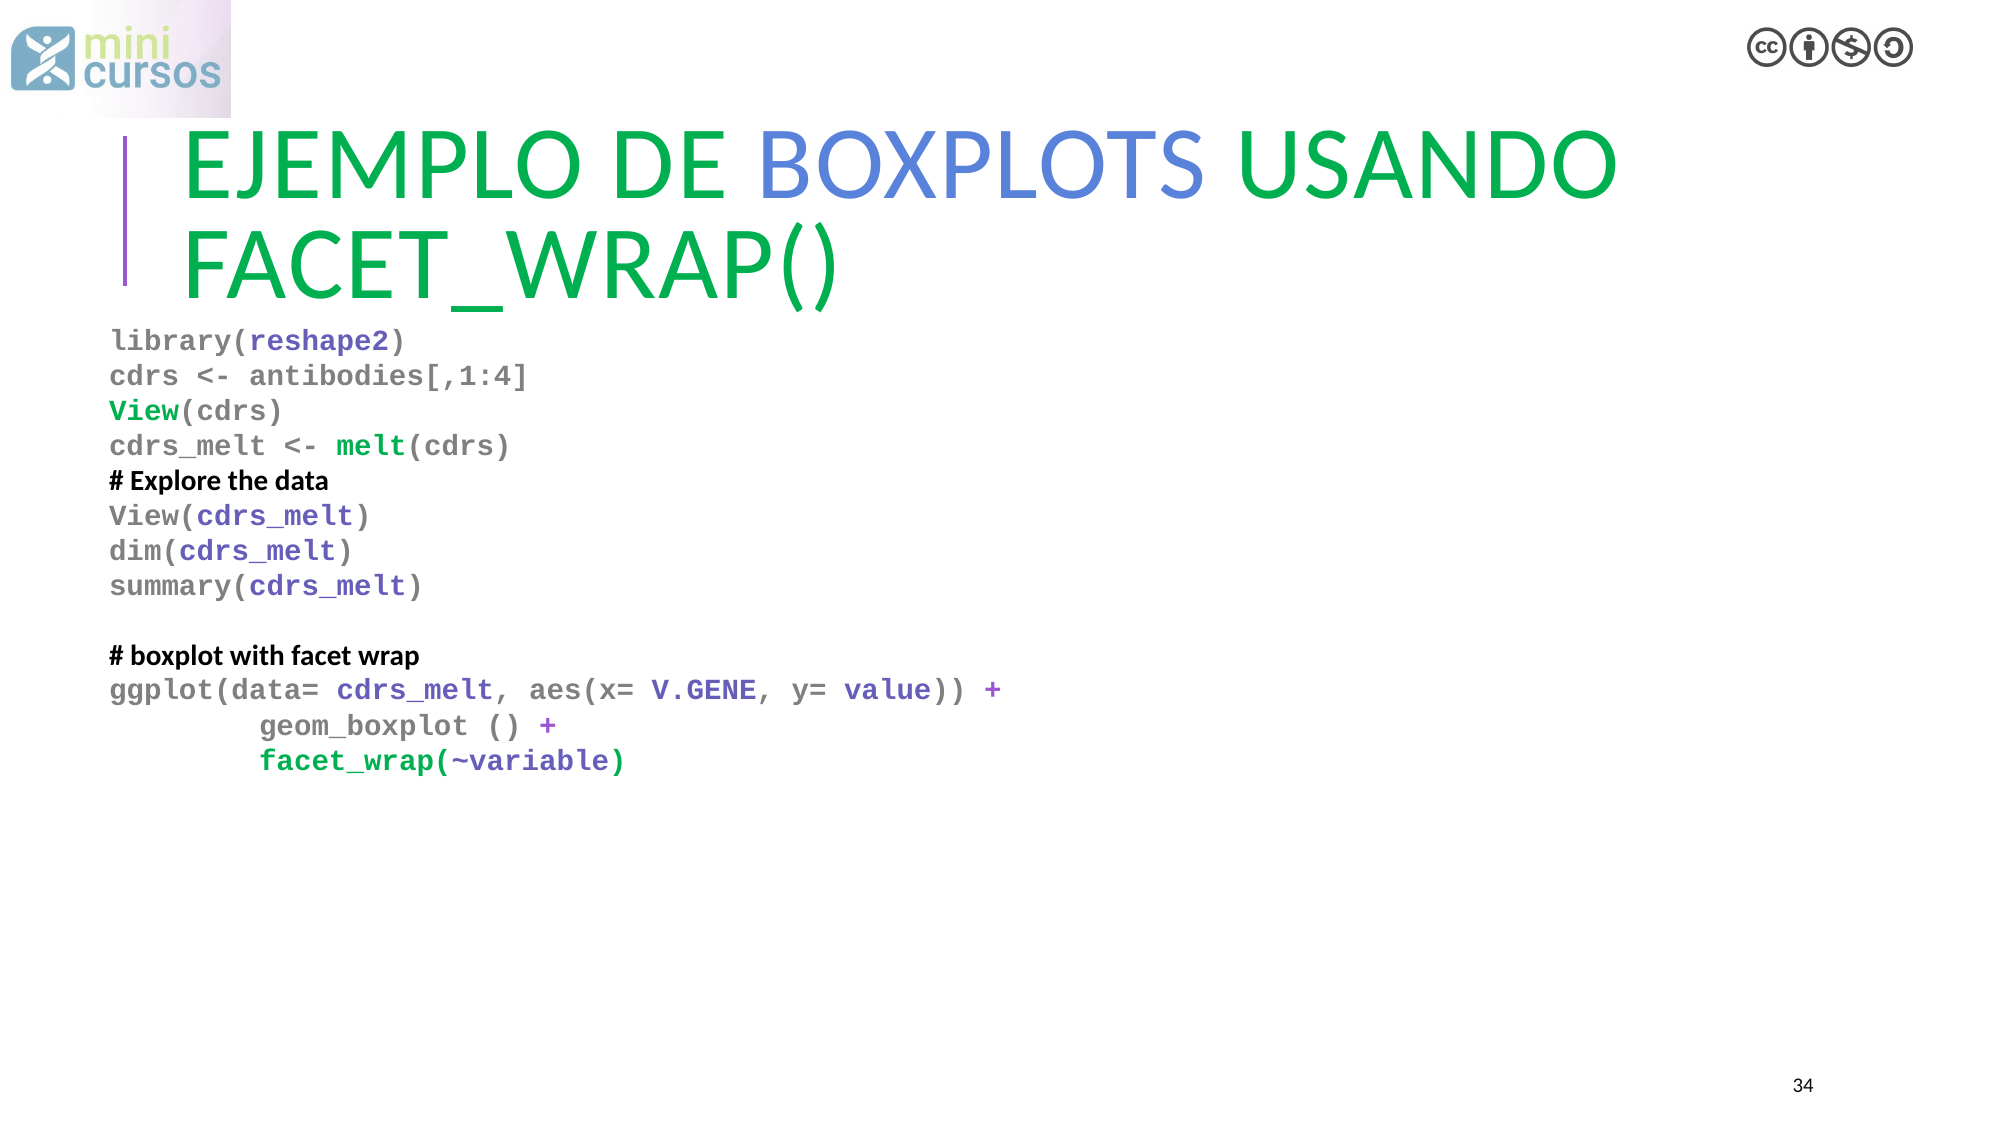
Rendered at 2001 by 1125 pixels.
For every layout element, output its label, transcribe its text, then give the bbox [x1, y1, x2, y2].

picture [0, 0, 231, 118]
title Ejemplo de Boxplots usando facet_wrap() [168, 96, 1763, 313]
picture [1746, 23, 1914, 71]
text_box library(reshape2) cdrs <- antibodies[,1:4] View(cdrs) cdrs_melt <- melt(cdrs) # Explore the data View(cdrs_melt) dim(cdrs_melt) summary(cdrs_melt) # boxplot with facet wrap ggplot(data= cdrs_melt, aes(x= V.GENE, y= value)) + geom_boxplot () + facet_wrap(~variable) [93, 313, 1986, 819]
slide_number 34 [1777, 1061, 1938, 1107]
